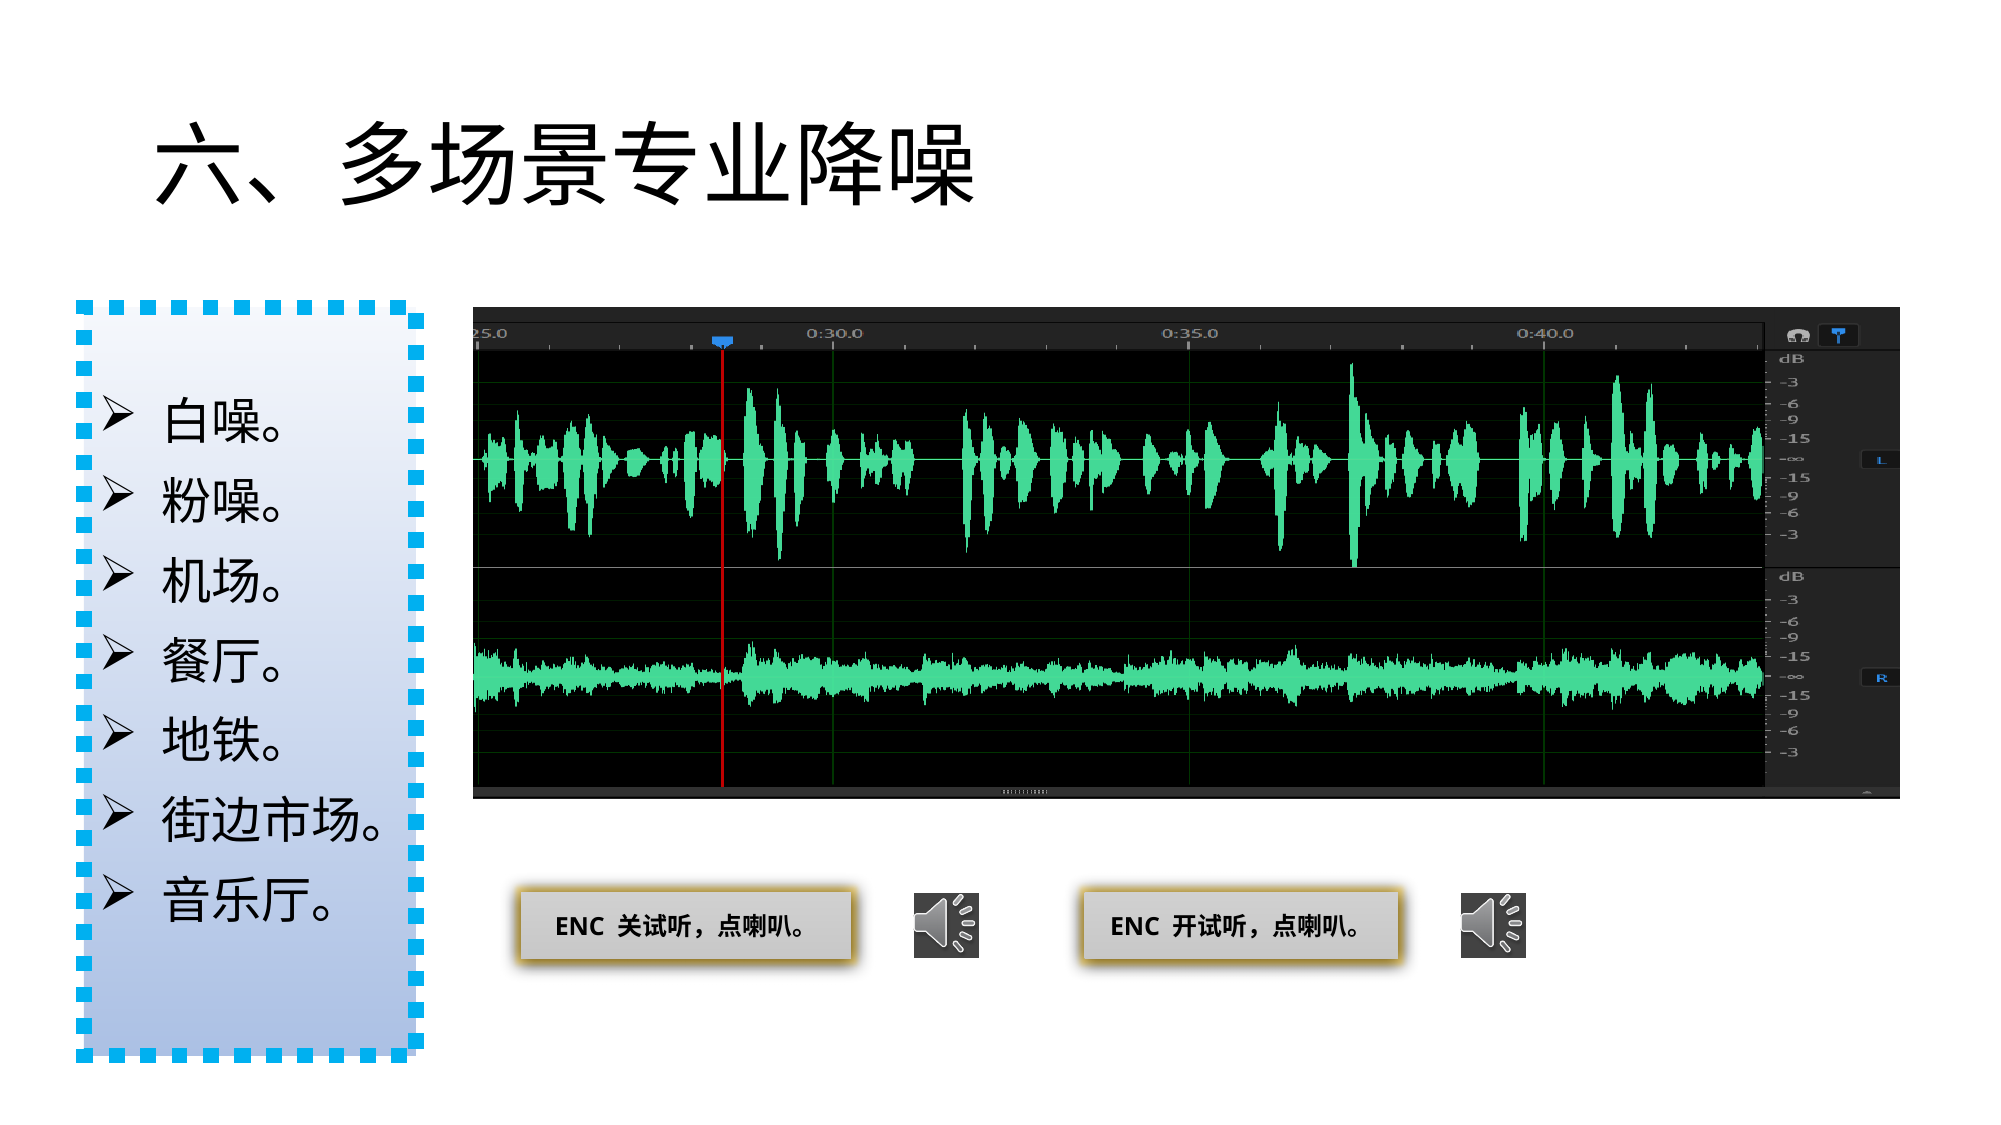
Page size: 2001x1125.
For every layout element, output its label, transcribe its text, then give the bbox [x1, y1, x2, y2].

text_box ENC 关试听，点喇叭。 [521, 892, 851, 959]
text_box ENC 开试听，点喇叭。 [1084, 892, 1398, 959]
picture [913, 892, 980, 959]
picture [1460, 892, 1527, 959]
picture [473, 307, 1900, 799]
title 六、多场景专业降噪 [137, 59, 1863, 278]
text_box 白噪。 粉噪。 机场。 餐厅。 地铁。 街边市场。 音乐厅。 [83, 306, 417, 1057]
